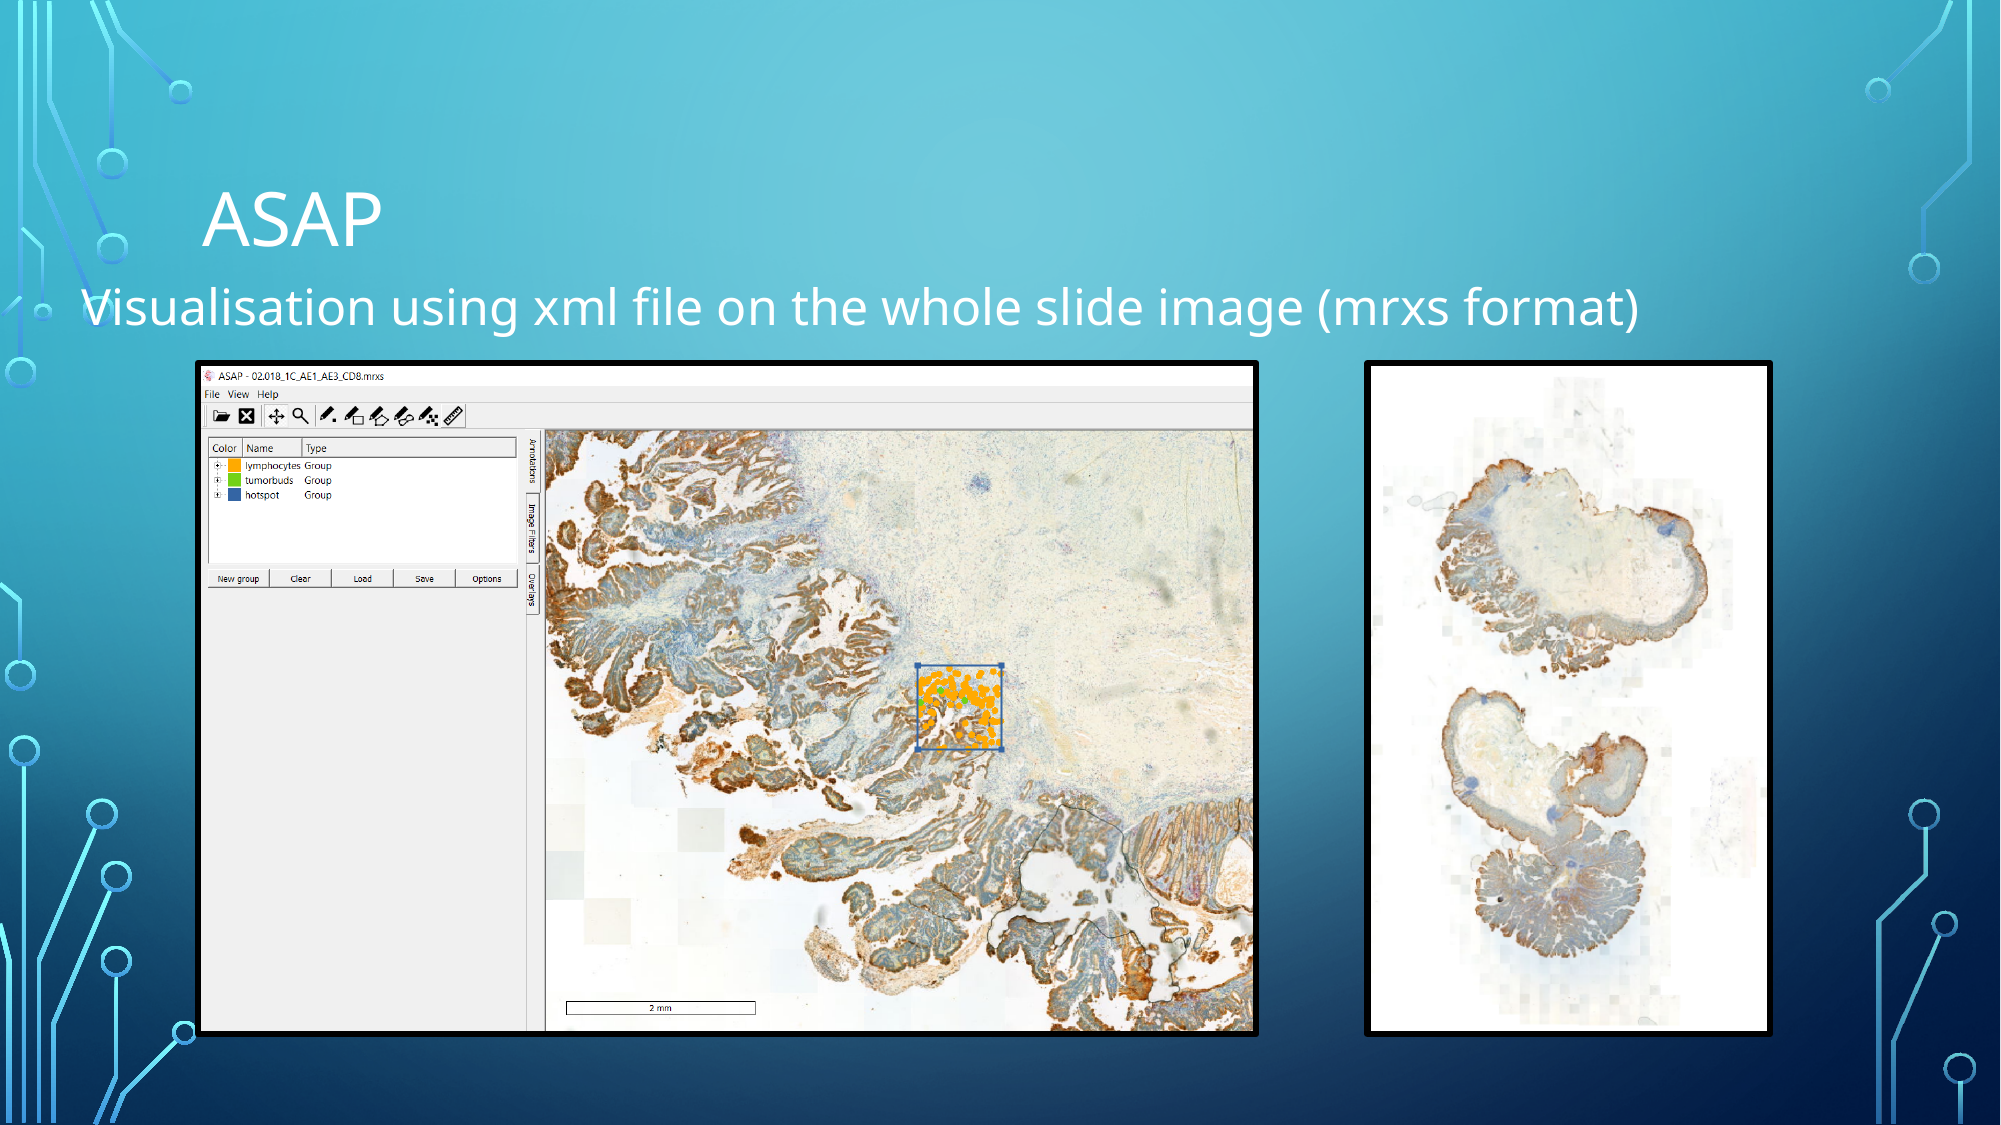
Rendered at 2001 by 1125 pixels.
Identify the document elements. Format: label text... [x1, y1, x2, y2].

picture [1370, 365, 1767, 1032]
text_box Visualisation using xml file on the whole slide image (mrxs format) [66, 268, 1655, 343]
title Asap [187, 101, 1813, 344]
picture [200, 365, 1254, 1032]
